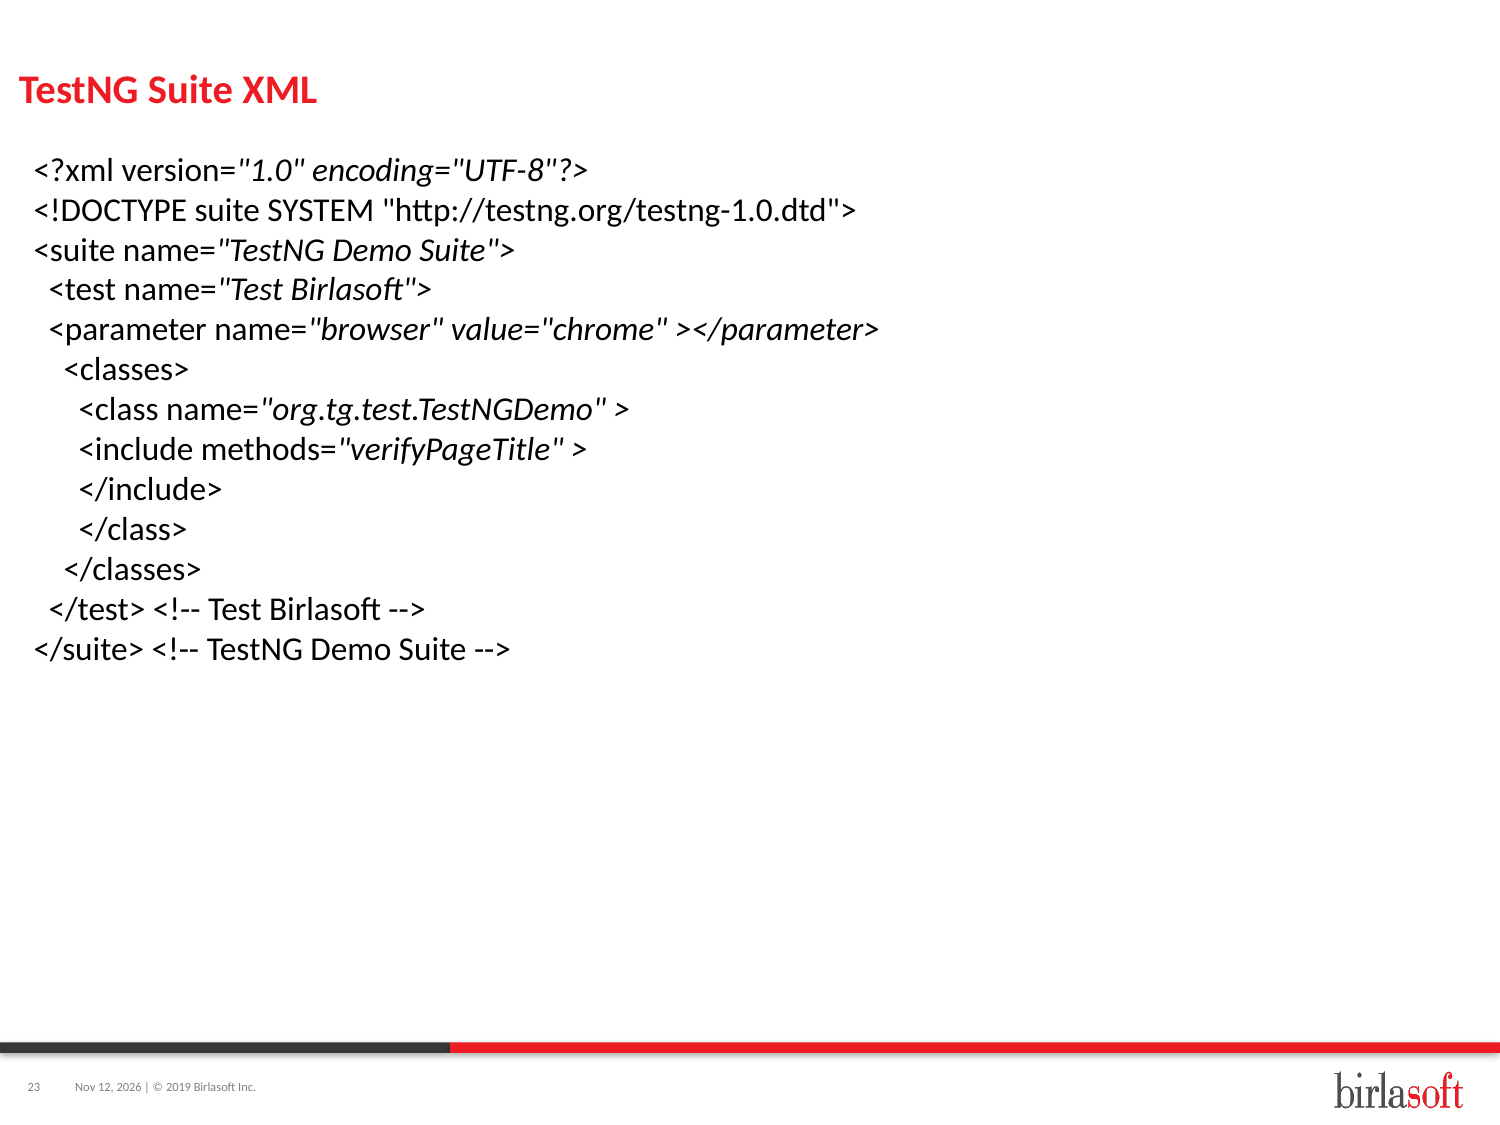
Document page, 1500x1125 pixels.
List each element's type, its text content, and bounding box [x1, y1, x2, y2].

picture [1333, 1067, 1464, 1111]
text_box <?xml version="1.0" encoding="UTF-8"?> <!DOCTYPE suite SYSTEM "http://testng.org/testng-1.0.dtd"> <suite name="TestNG Demo Suite"> <test name="Test Birlasoft"> <parameter name="browser" value="chrome" ></parameter> <classes> <class name="org.tg.test.TestNGDemo" > <include methods="verifyPageTitle" > </include> </class> </classes> </test> <!-- Test Birlasoft --> </suite> <!-- TestNG Demo Suite --> [18, 140, 1482, 675]
title TestNG Suite XML [18, 37, 1482, 138]
